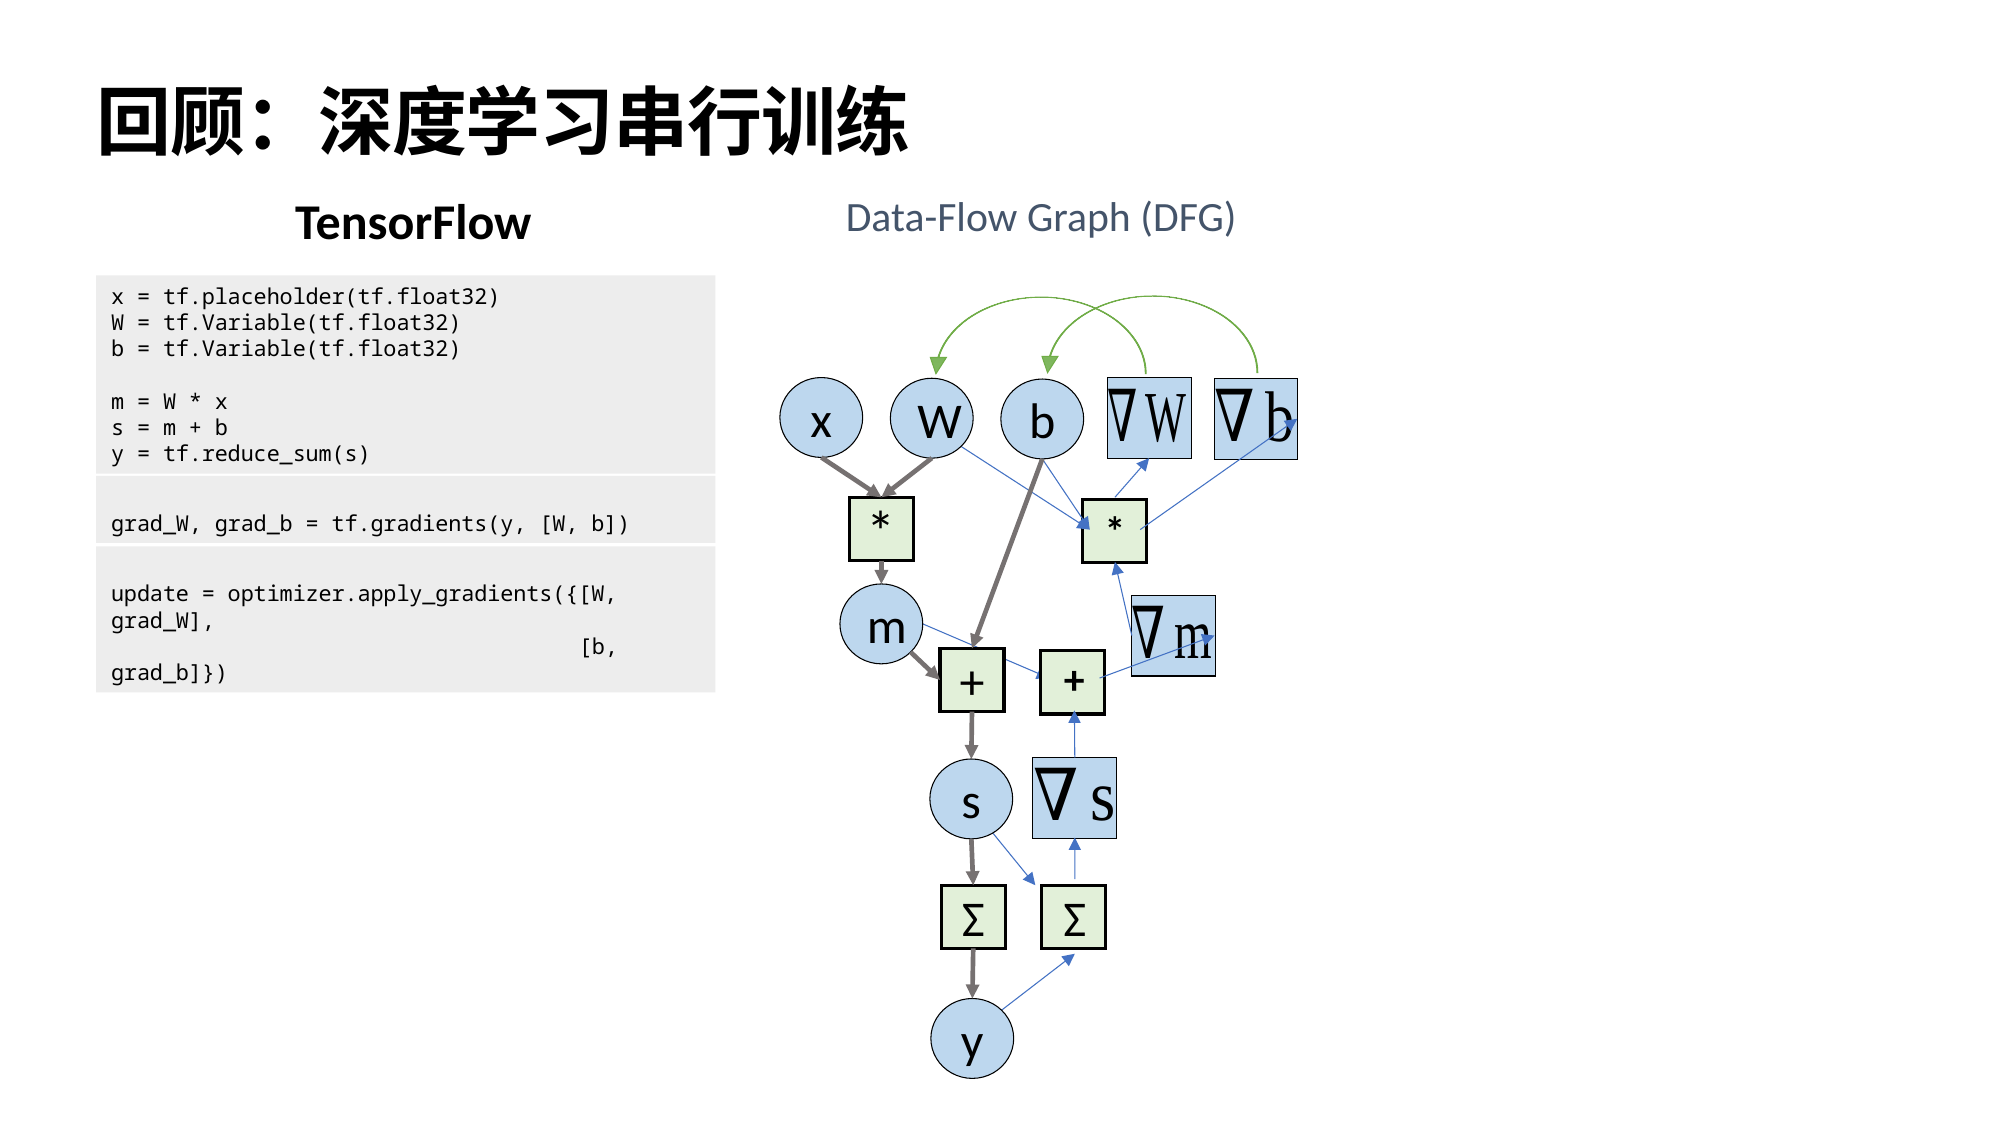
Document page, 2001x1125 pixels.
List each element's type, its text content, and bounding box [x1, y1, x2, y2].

text_box update = optimizer.apply_gradients({[W, grad_W], [b, grad_b]}) [96, 546, 716, 693]
text_box Data-Flow Graph (DFG) [726, 182, 1356, 248]
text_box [779, 377, 1084, 1079]
text_box [1042, 308, 1095, 373]
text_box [1084, 377, 1298, 1011]
text_box TensorFlow [280, 182, 547, 258]
text_box x = tf.placeholder(tf.float32) W = tf.Variable(tf.float32) b = tf.Variable(tf.float32) m = W * x s = m + b y = tf.reduce_sum(s) [96, 275, 716, 474]
title 回顾：深度学习串行训练 [96, 75, 1904, 166]
text_box grad_W, grad_b = tf.gradients(y, [W, b]) [96, 475, 716, 543]
text_box [930, 297, 1147, 374]
